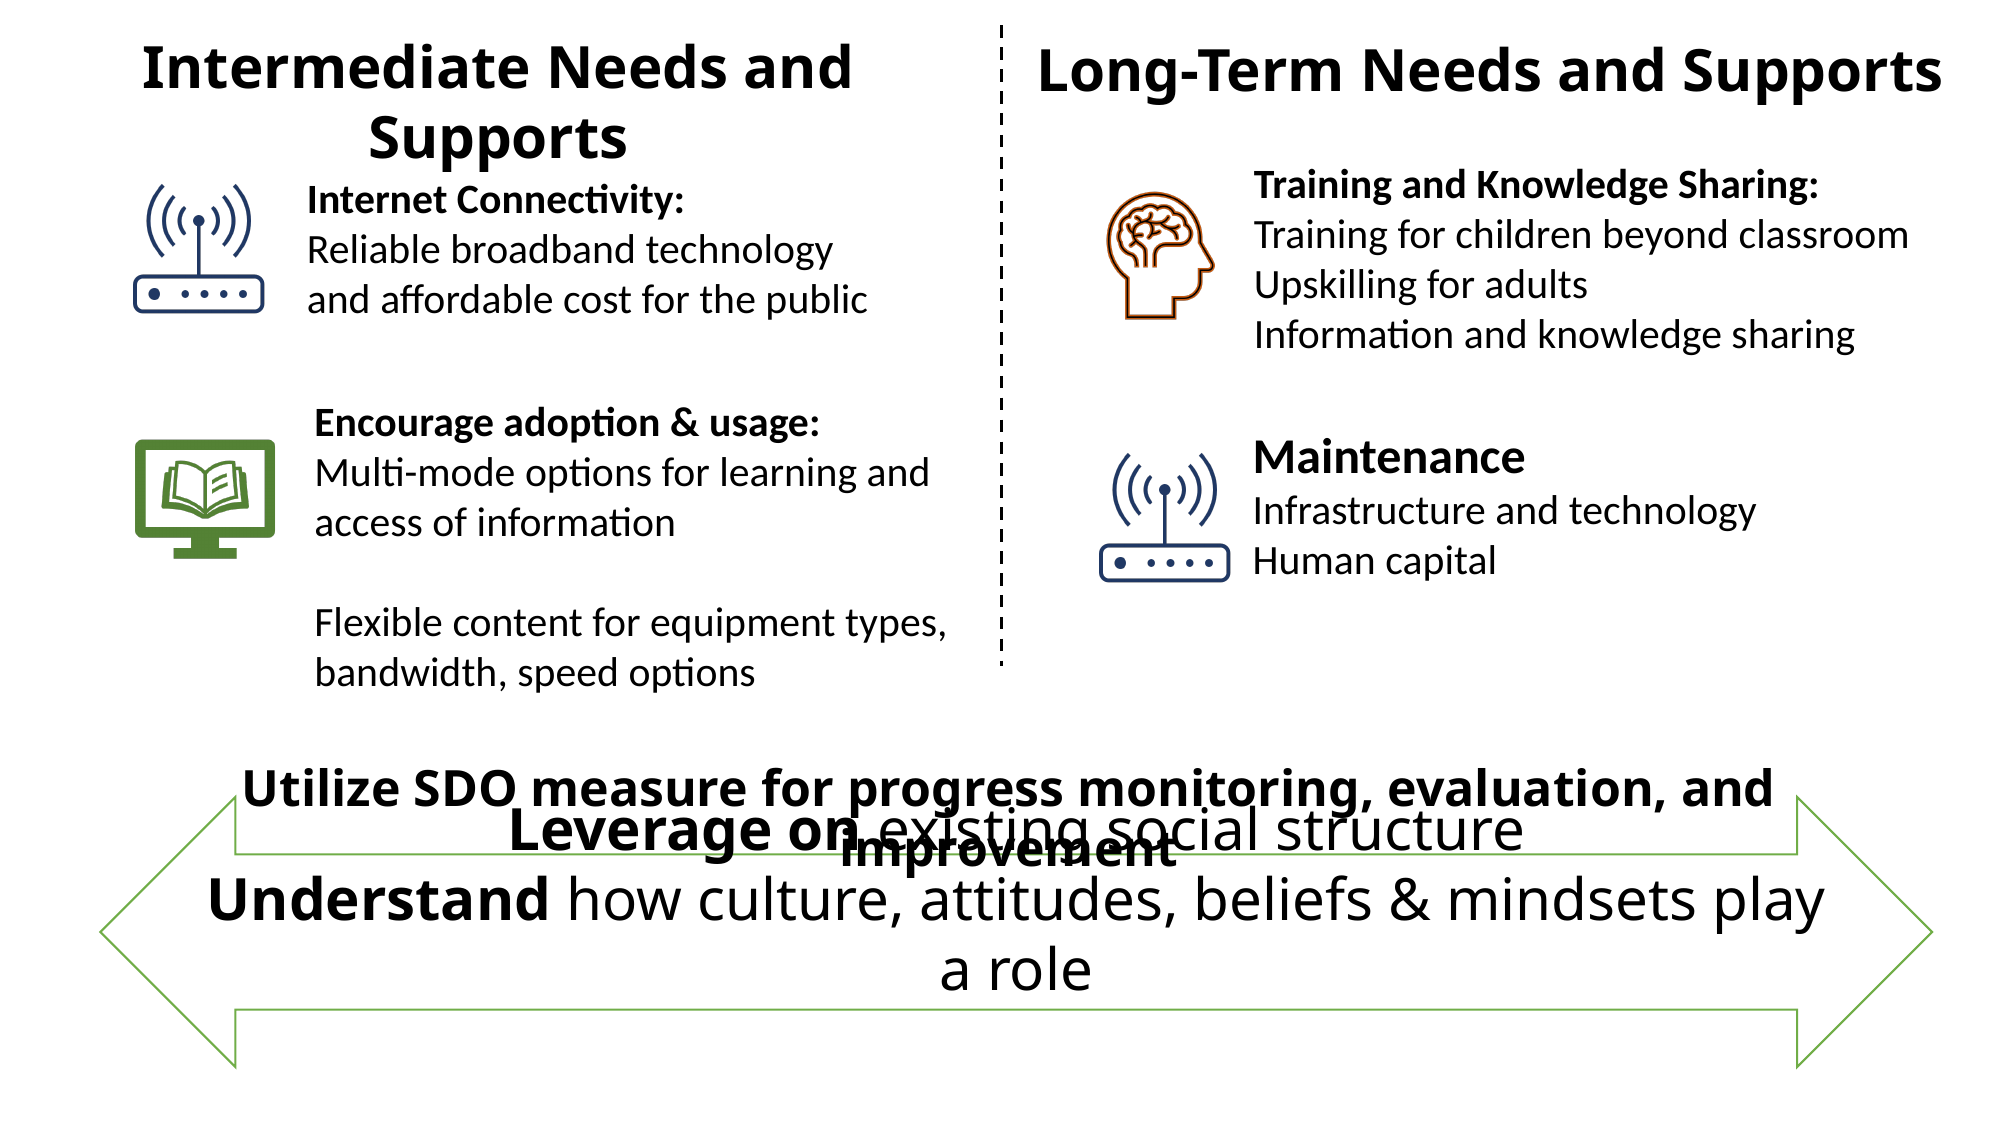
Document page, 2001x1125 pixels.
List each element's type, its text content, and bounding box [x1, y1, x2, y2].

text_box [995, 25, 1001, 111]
text_box Internet Connectivity: Reliable broadband technology and affordable cost for the public [292, 164, 897, 329]
picture [1085, 180, 1236, 331]
text_box Long-Term Needs and Supports [1002, 25, 2000, 111]
text_box Training and Knowledge Sharing: Training for children beyond classroom Upskilling for adults Information and knowledge sharing [1239, 149, 1974, 365]
text_box Encourage adoption & usage: Multi-mode options for learning and access of information Flexible content for equipment types, bandwidth, speed options [299, 387, 967, 703]
text_box Utilize SDO measure for progress monitoring, evaluation, and improvement [102, 749, 1915, 884]
text_box Maintenance Infrastructure and technology Human capital [1237, 415, 1936, 636]
picture [1072, 424, 1257, 609]
picture [106, 155, 291, 340]
text_box Leverage on existing social structure Understand how culture, attitudes, beliefs & mindsets play a role [98, 884, 1934, 1070]
text_box Intermediate Needs and Supports [0, 23, 998, 178]
picture [121, 415, 289, 583]
